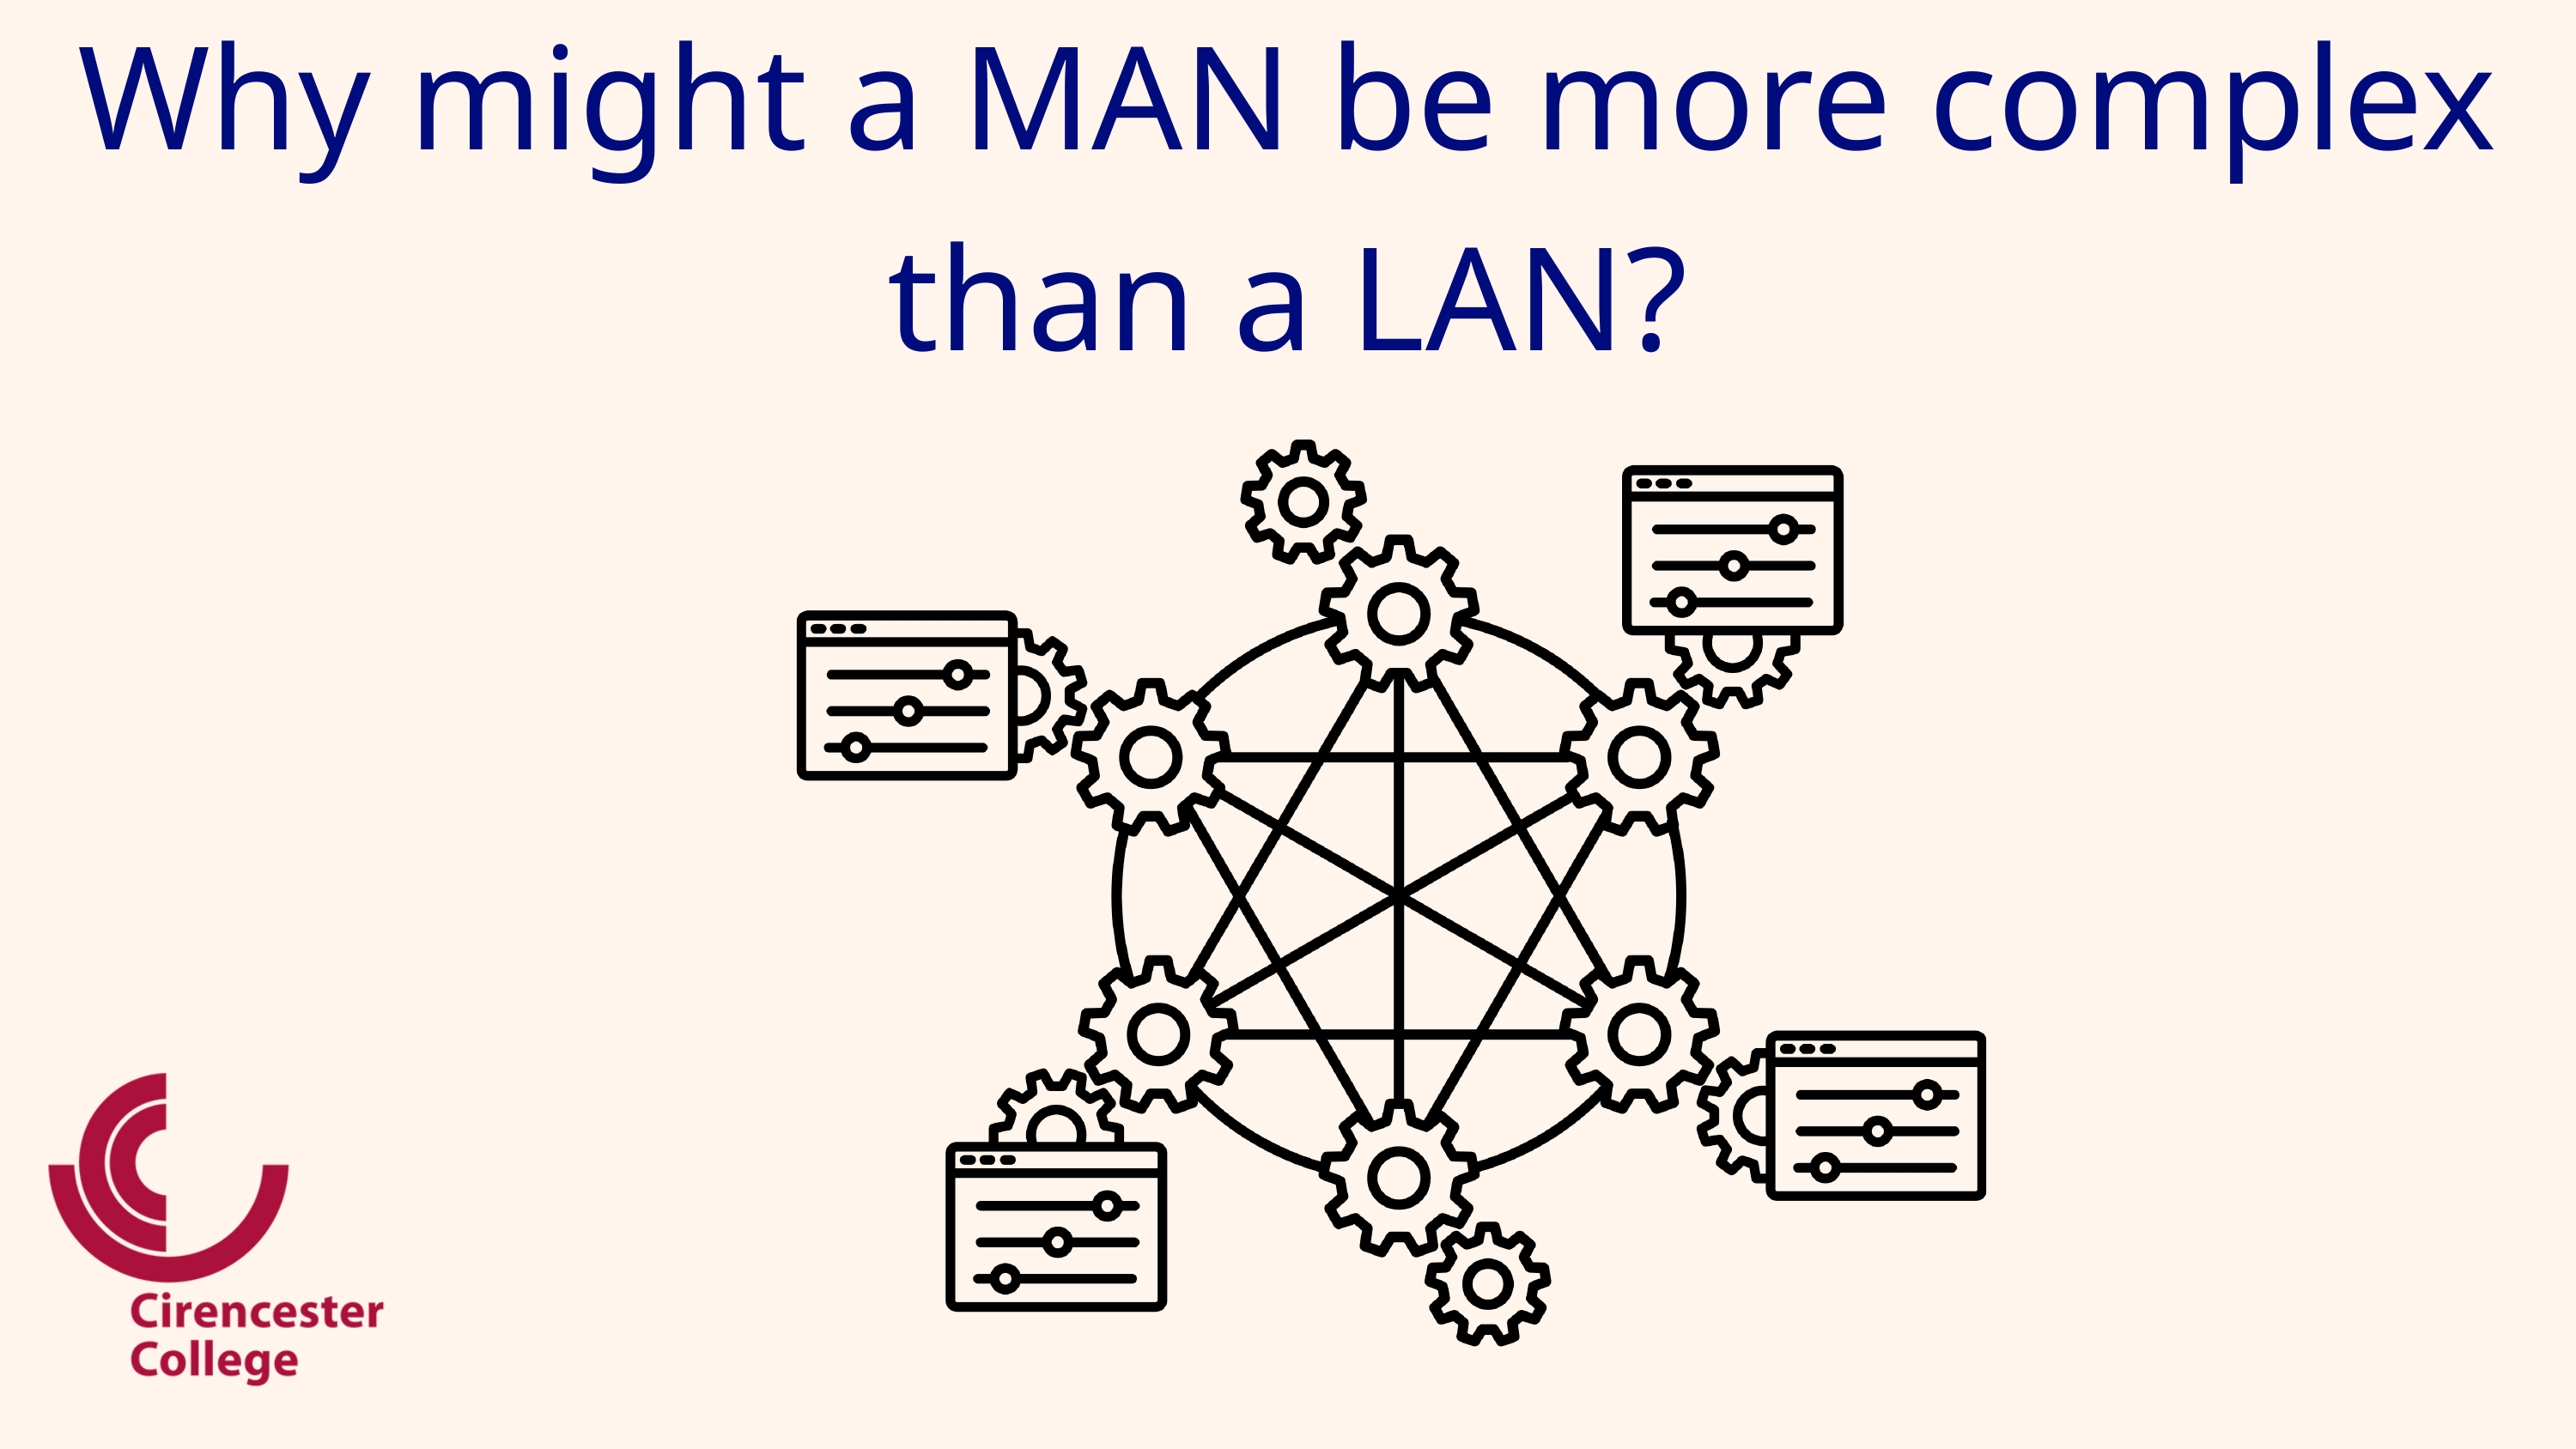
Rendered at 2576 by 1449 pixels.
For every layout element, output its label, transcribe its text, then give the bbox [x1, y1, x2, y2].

text_box [34, 1049, 398, 1413]
text_box [796, 440, 1987, 1347]
text_box Why might a MAN be more complex than a LAN? [0, 0, 2576, 379]
